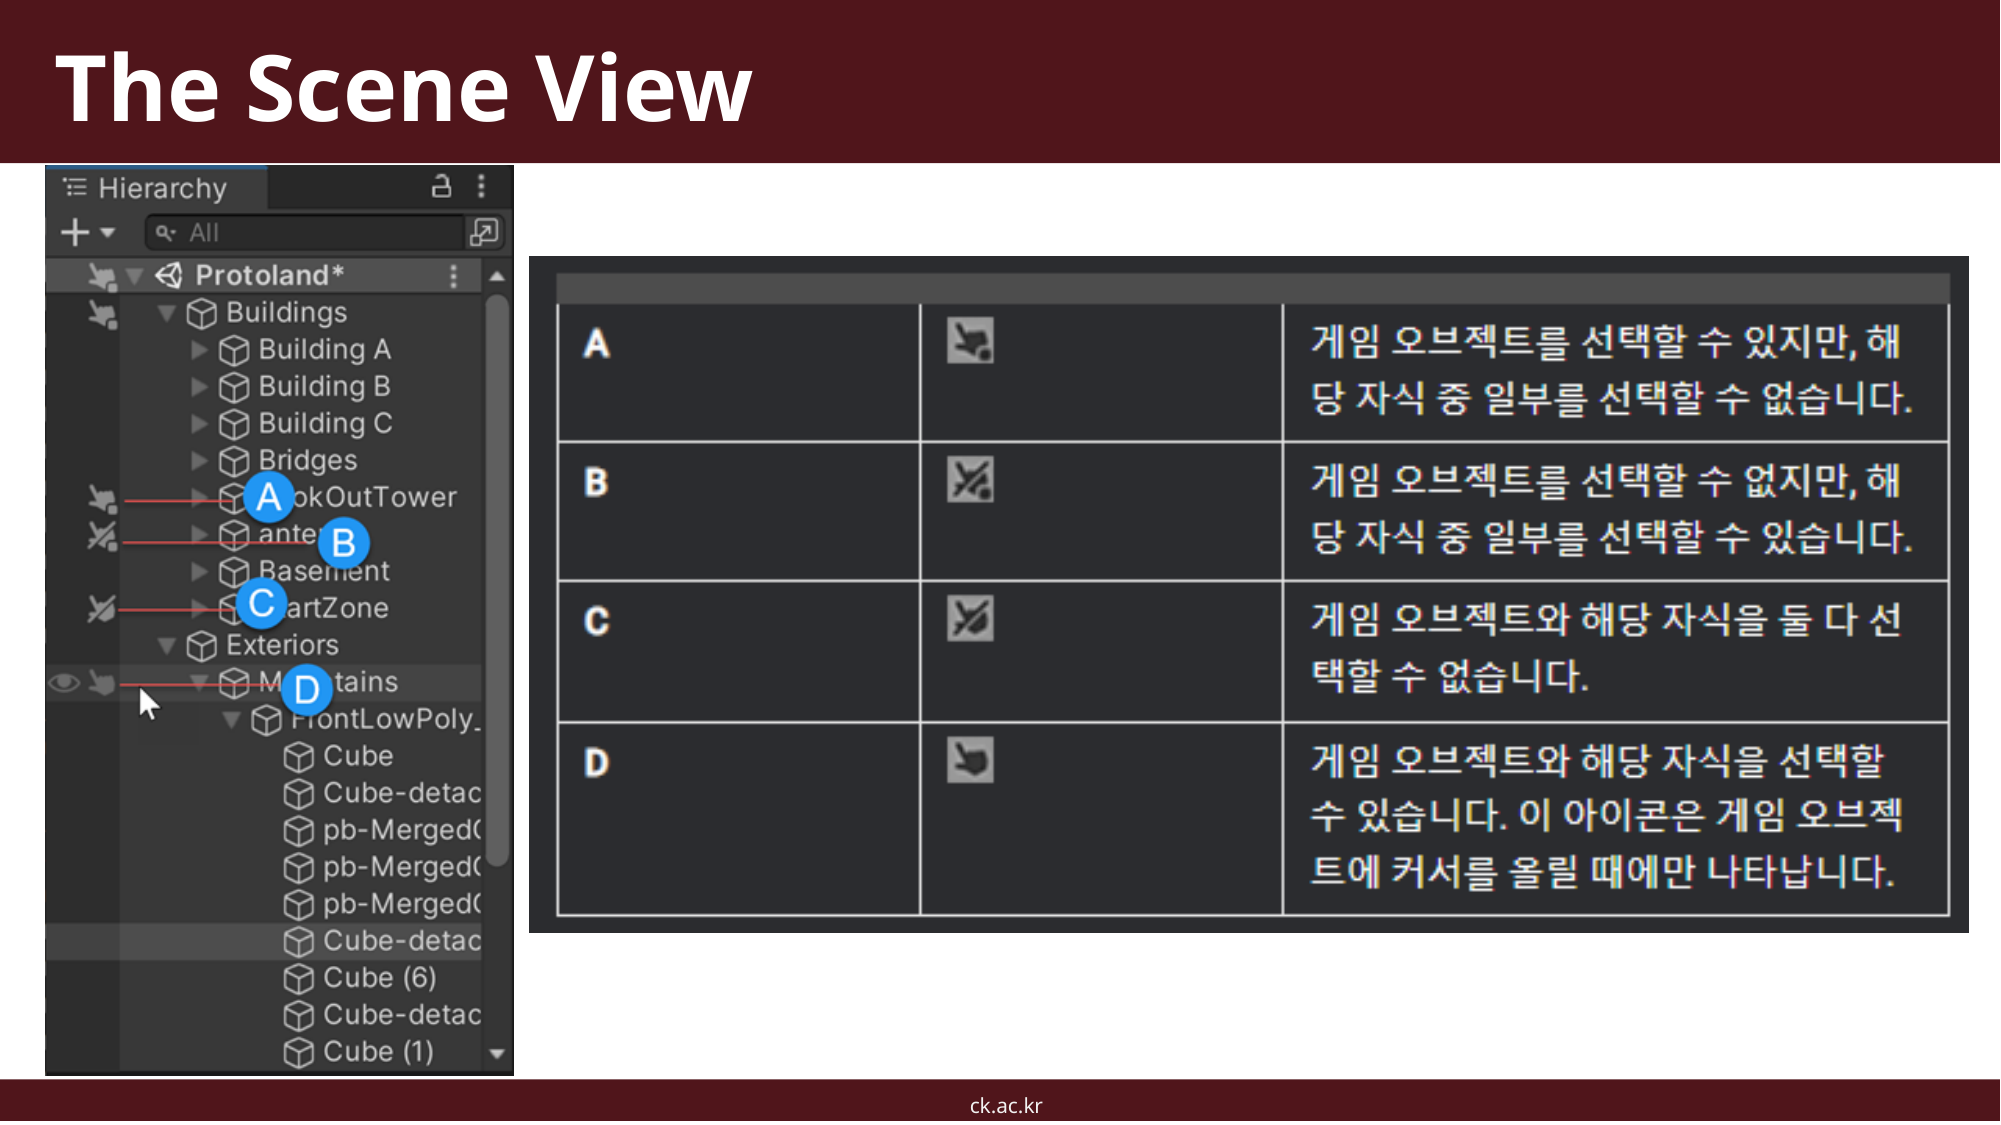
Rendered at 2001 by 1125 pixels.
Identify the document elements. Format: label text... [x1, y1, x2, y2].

picture [529, 256, 1969, 933]
footer ck.ac.kr [949, 1084, 1064, 1125]
picture [44, 165, 514, 1077]
title The Scene View [39, 34, 1978, 149]
